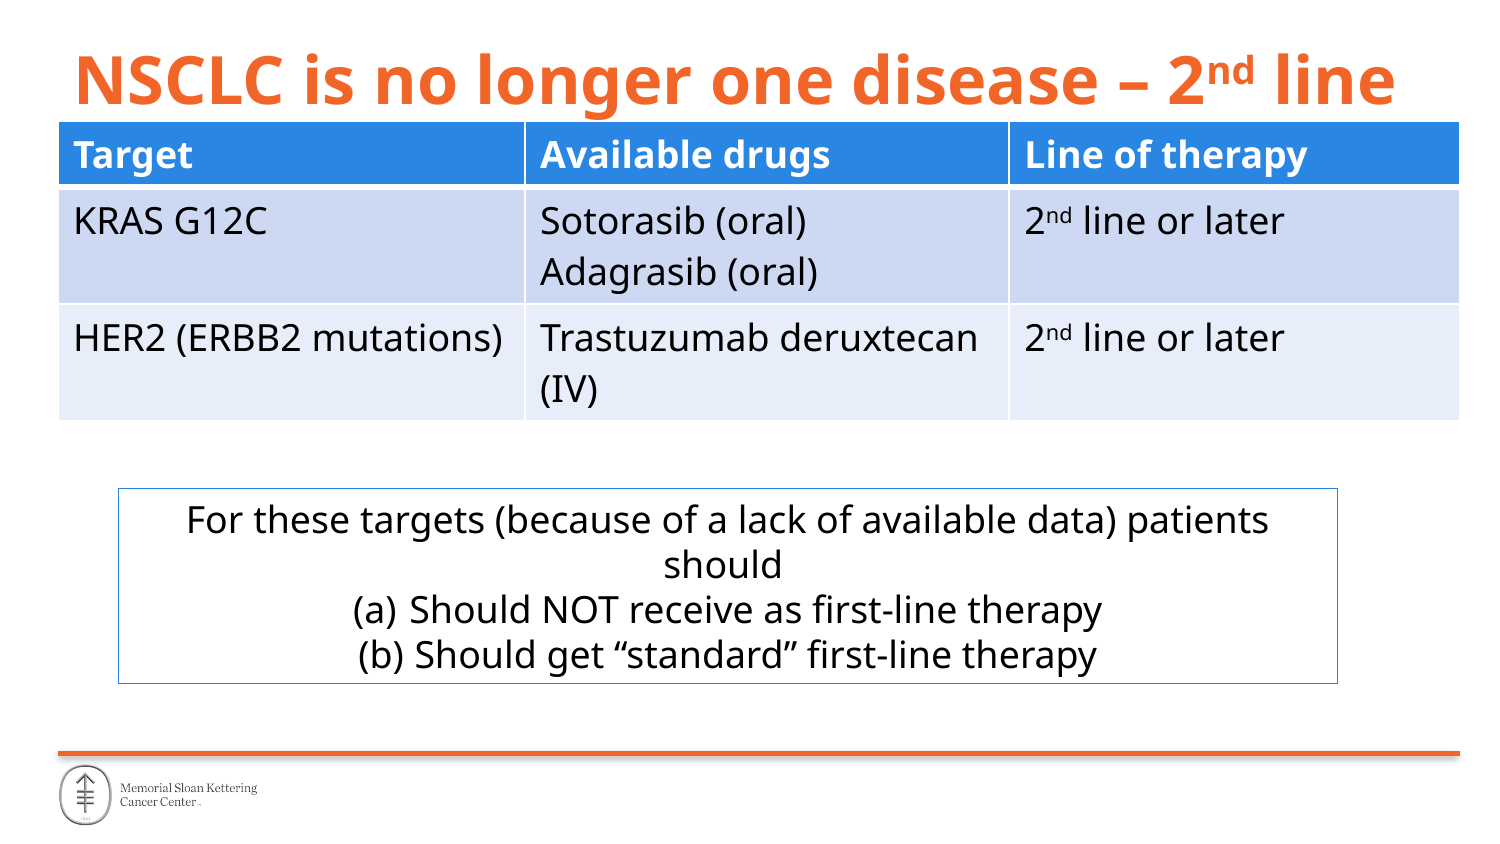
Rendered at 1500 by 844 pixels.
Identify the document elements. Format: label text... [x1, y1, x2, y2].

table_cell 2nd line or later [1010, 190, 1459, 303]
text_box For these targets (because of a lack of available data) patients should Should NOT receive as first-line therapy Should get “standard” first-line therapy [118, 488, 1338, 684]
table_cell HER2 (ERBB2 mutations) [59, 305, 524, 420]
table_cell Sotorasib (oral) Adagrasib (oral) [526, 190, 1008, 303]
table_cell 2nd line or later [1010, 305, 1459, 420]
table_cell KRAS G12C [59, 190, 524, 303]
picture [58, 763, 258, 826]
table_cell Trastuzumab deruxtecan (IV) [526, 305, 1008, 420]
table_header Line of therapy [1010, 122, 1459, 184]
table_header Target [59, 122, 524, 184]
table_header Available drugs [526, 122, 1008, 184]
title NSCLC is no longer one disease – 2nd line [58, 10, 1460, 120]
